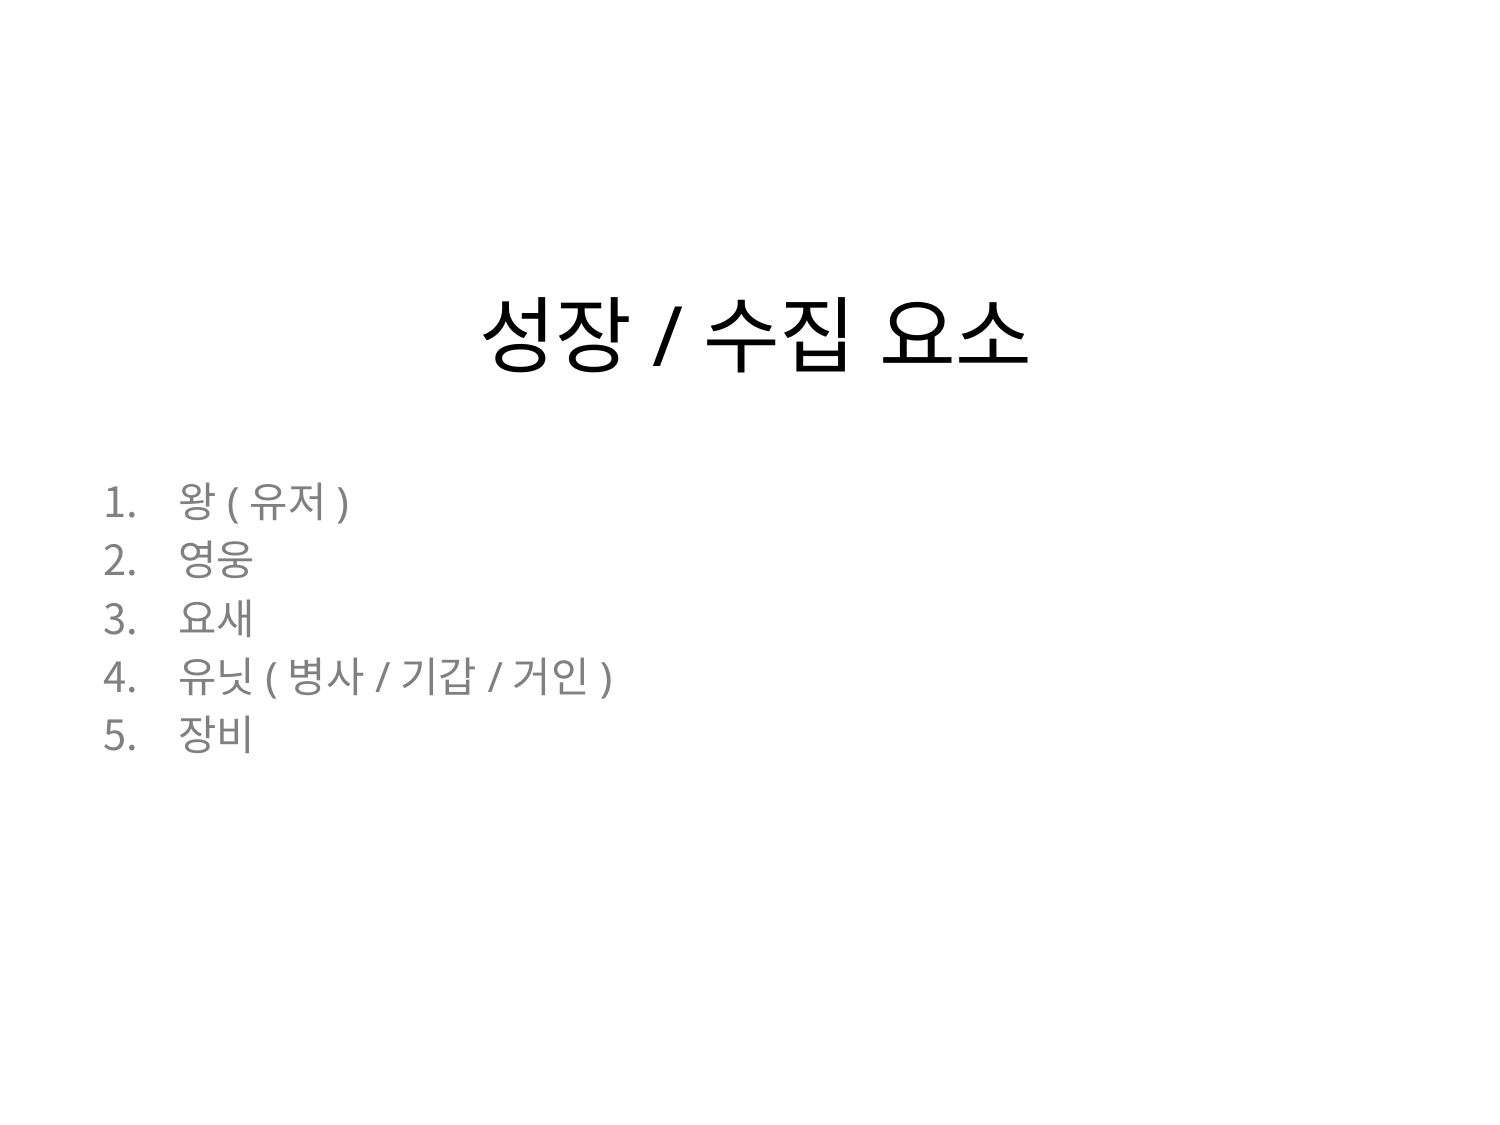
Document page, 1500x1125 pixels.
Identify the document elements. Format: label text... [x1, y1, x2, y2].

title 성장/수집 요소 [118, 220, 1394, 445]
text_box 왕(유저) 영웅 요새 유닛(병사/기갑/거인) 장비 [88, 468, 1424, 976]
